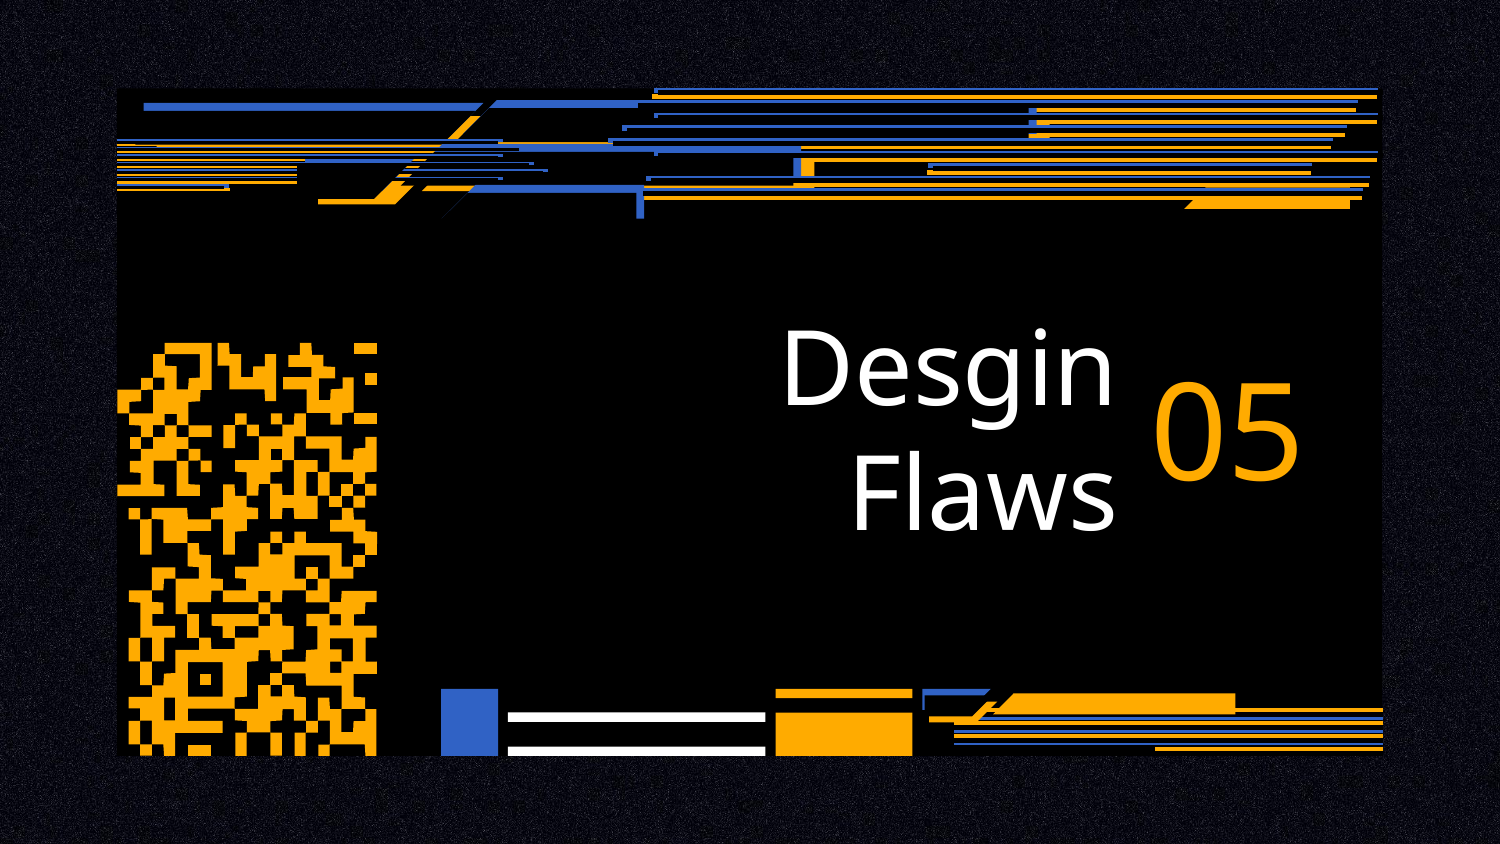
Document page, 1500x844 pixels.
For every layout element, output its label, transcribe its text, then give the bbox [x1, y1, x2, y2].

picture [0, 0, 1500, 844]
title 05 [1133, 343, 1321, 509]
title Desgin Flaws [525, 343, 1133, 509]
